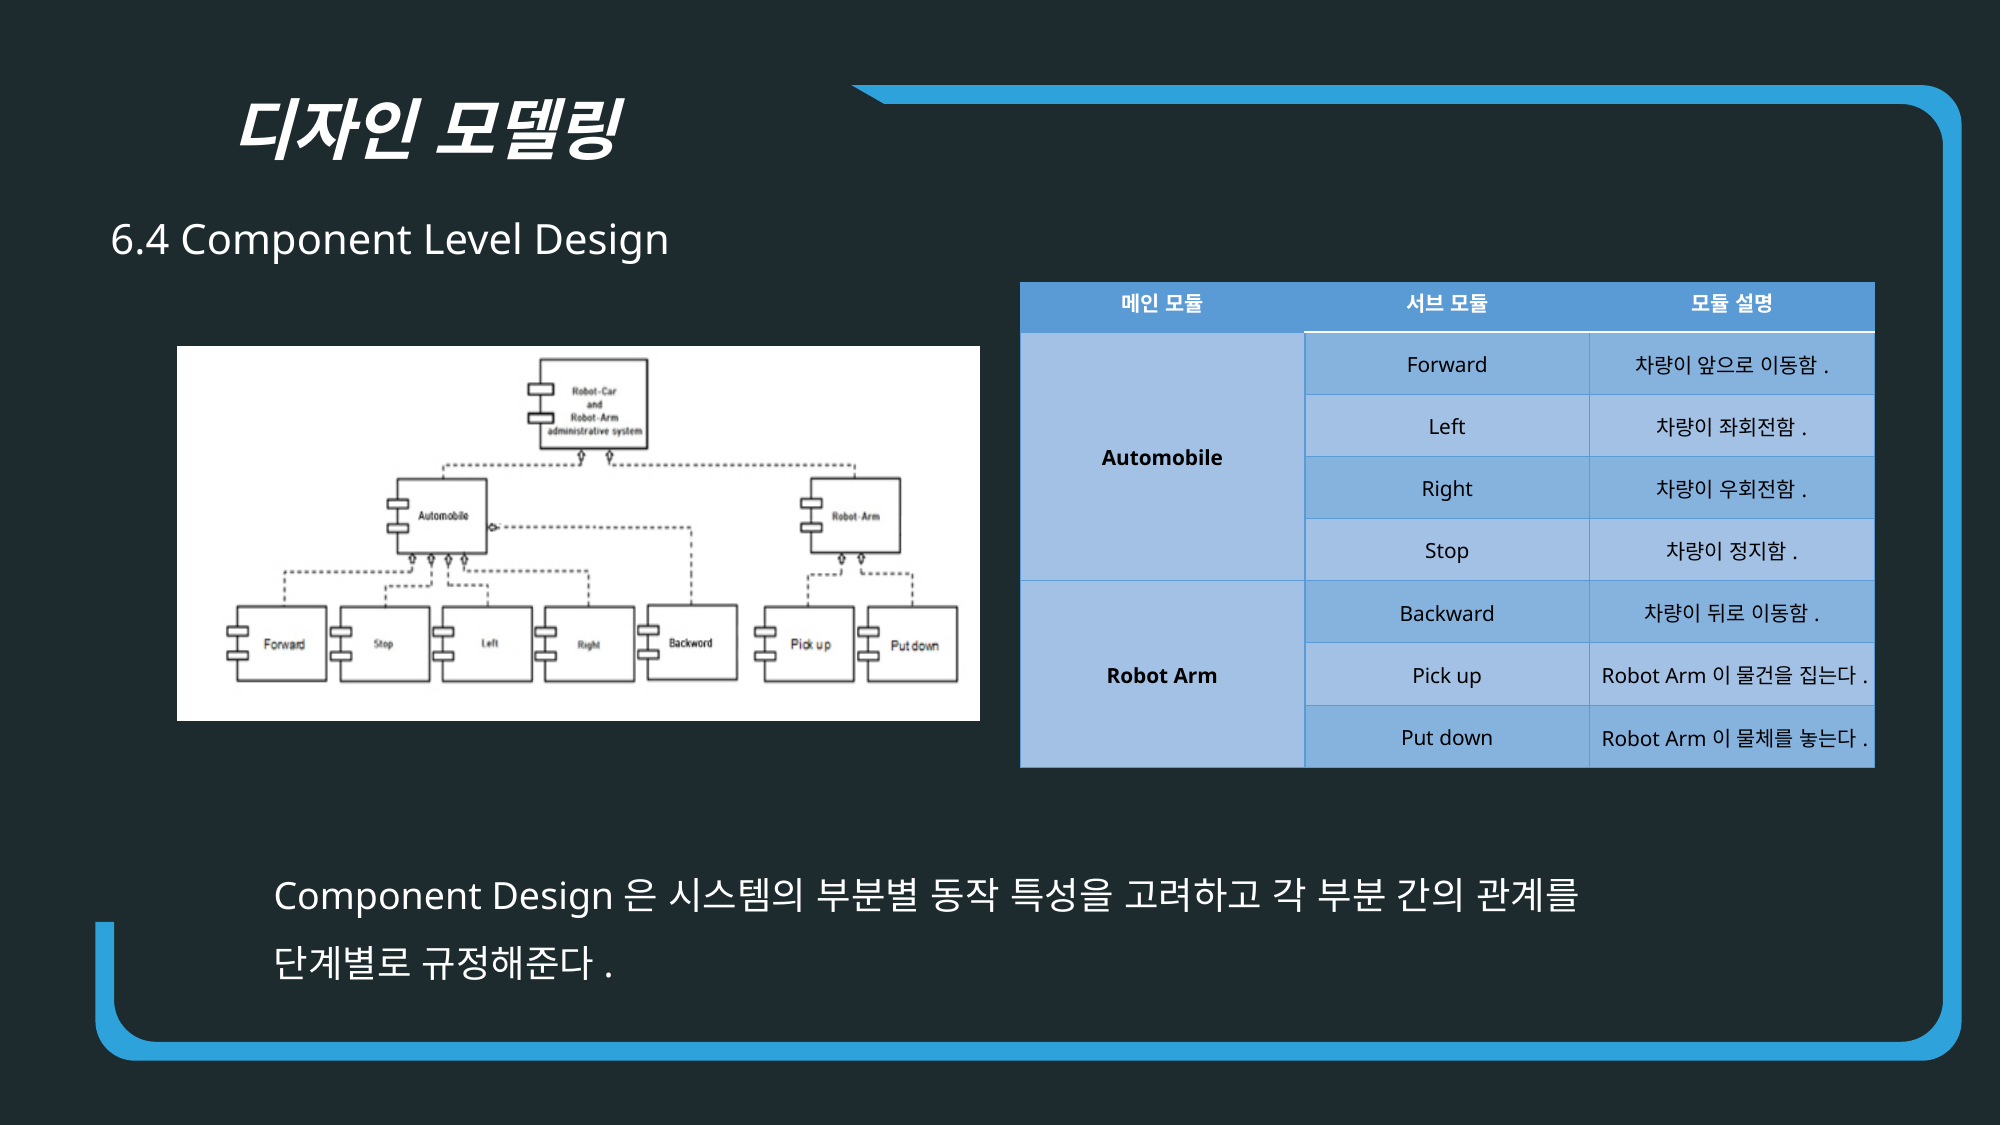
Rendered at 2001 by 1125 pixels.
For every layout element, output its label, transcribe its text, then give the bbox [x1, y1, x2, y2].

table_cell 차량이 우회전함. [1590, 457, 1874, 518]
text_box [94, 84, 1963, 1062]
text_box 디자인 모델링 [109, 40, 741, 175]
table_header 메인 모듈 [1021, 283, 1304, 332]
text_box 6.4 Component Level Design [95, 205, 741, 271]
table_cell 차량이 뒤로 이동함. [1590, 581, 1874, 642]
text_box Component Design은 시스템의 부분별 동작 특성을 고려하고 각 부분 간의 관계를 단계별로 규정해준다. [258, 842, 1742, 993]
table_header 모듈 설명 [1590, 283, 1874, 331]
table_cell Right [1306, 457, 1589, 518]
table_cell 차량이 정지함. [1590, 519, 1874, 580]
table_cell Robot Arm [1021, 581, 1304, 767]
table_cell Put down [1306, 706, 1589, 767]
table_cell 차량이 앞으로 이동함. [1590, 333, 1874, 394]
table_cell Backward [1306, 581, 1589, 642]
table_header 서브 모듈 [1306, 283, 1589, 331]
table_cell Left [1306, 395, 1589, 456]
table_cell 차량이 좌회전함. [1590, 395, 1874, 456]
picture [177, 346, 980, 721]
table_cell Automobile [1021, 333, 1304, 580]
table_cell Robot Arm이 물체를 놓는다. [1590, 706, 1874, 767]
table_cell Robot Arm이 물건을 집는다. [1590, 643, 1874, 705]
table_cell Stop [1306, 519, 1589, 580]
table_cell Pick up [1306, 643, 1589, 705]
table_cell Forward [1306, 333, 1589, 394]
